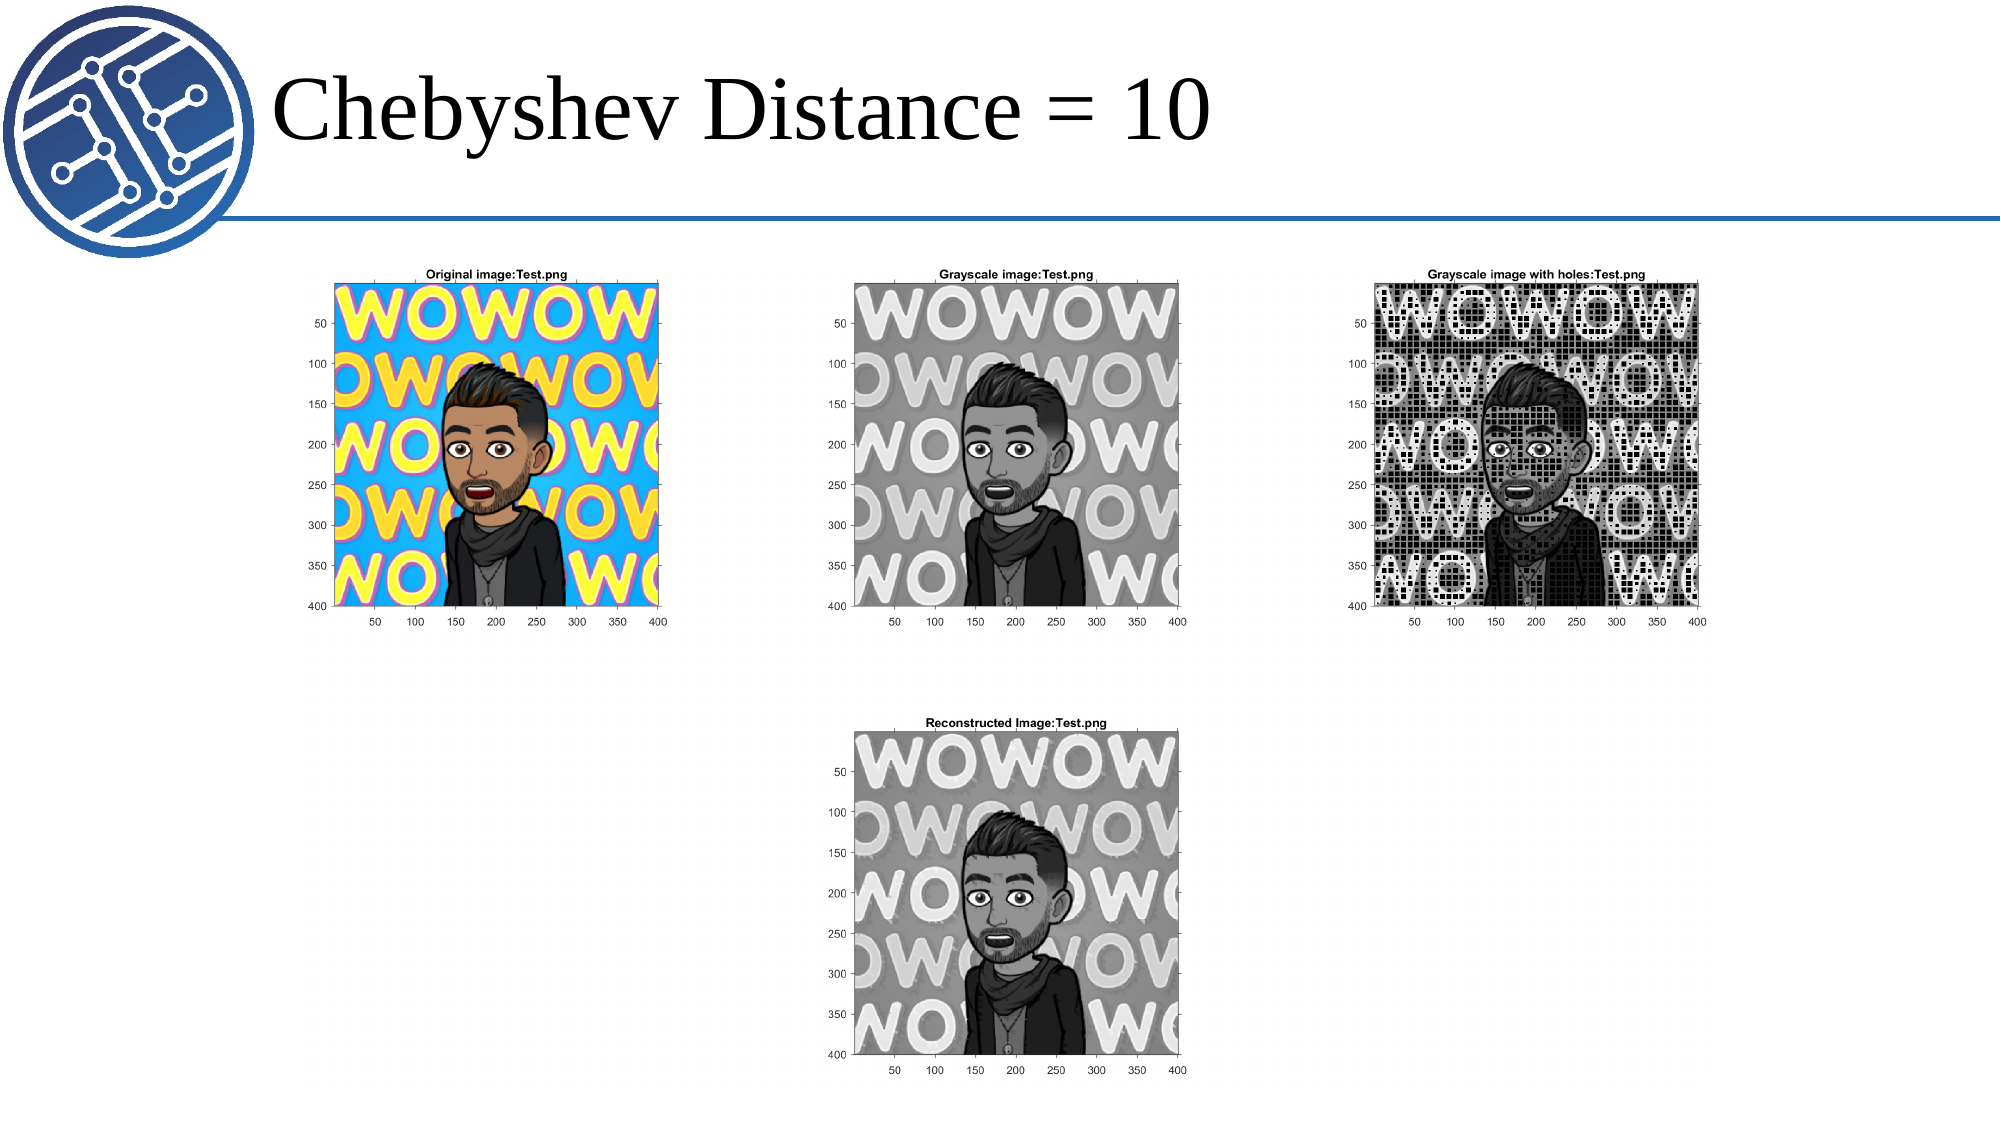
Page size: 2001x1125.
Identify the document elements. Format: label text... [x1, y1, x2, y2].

picture [293, 262, 1707, 1083]
picture [0, 0, 257, 263]
title Chebyshev Distance = 10 [257, 1, 2000, 216]
